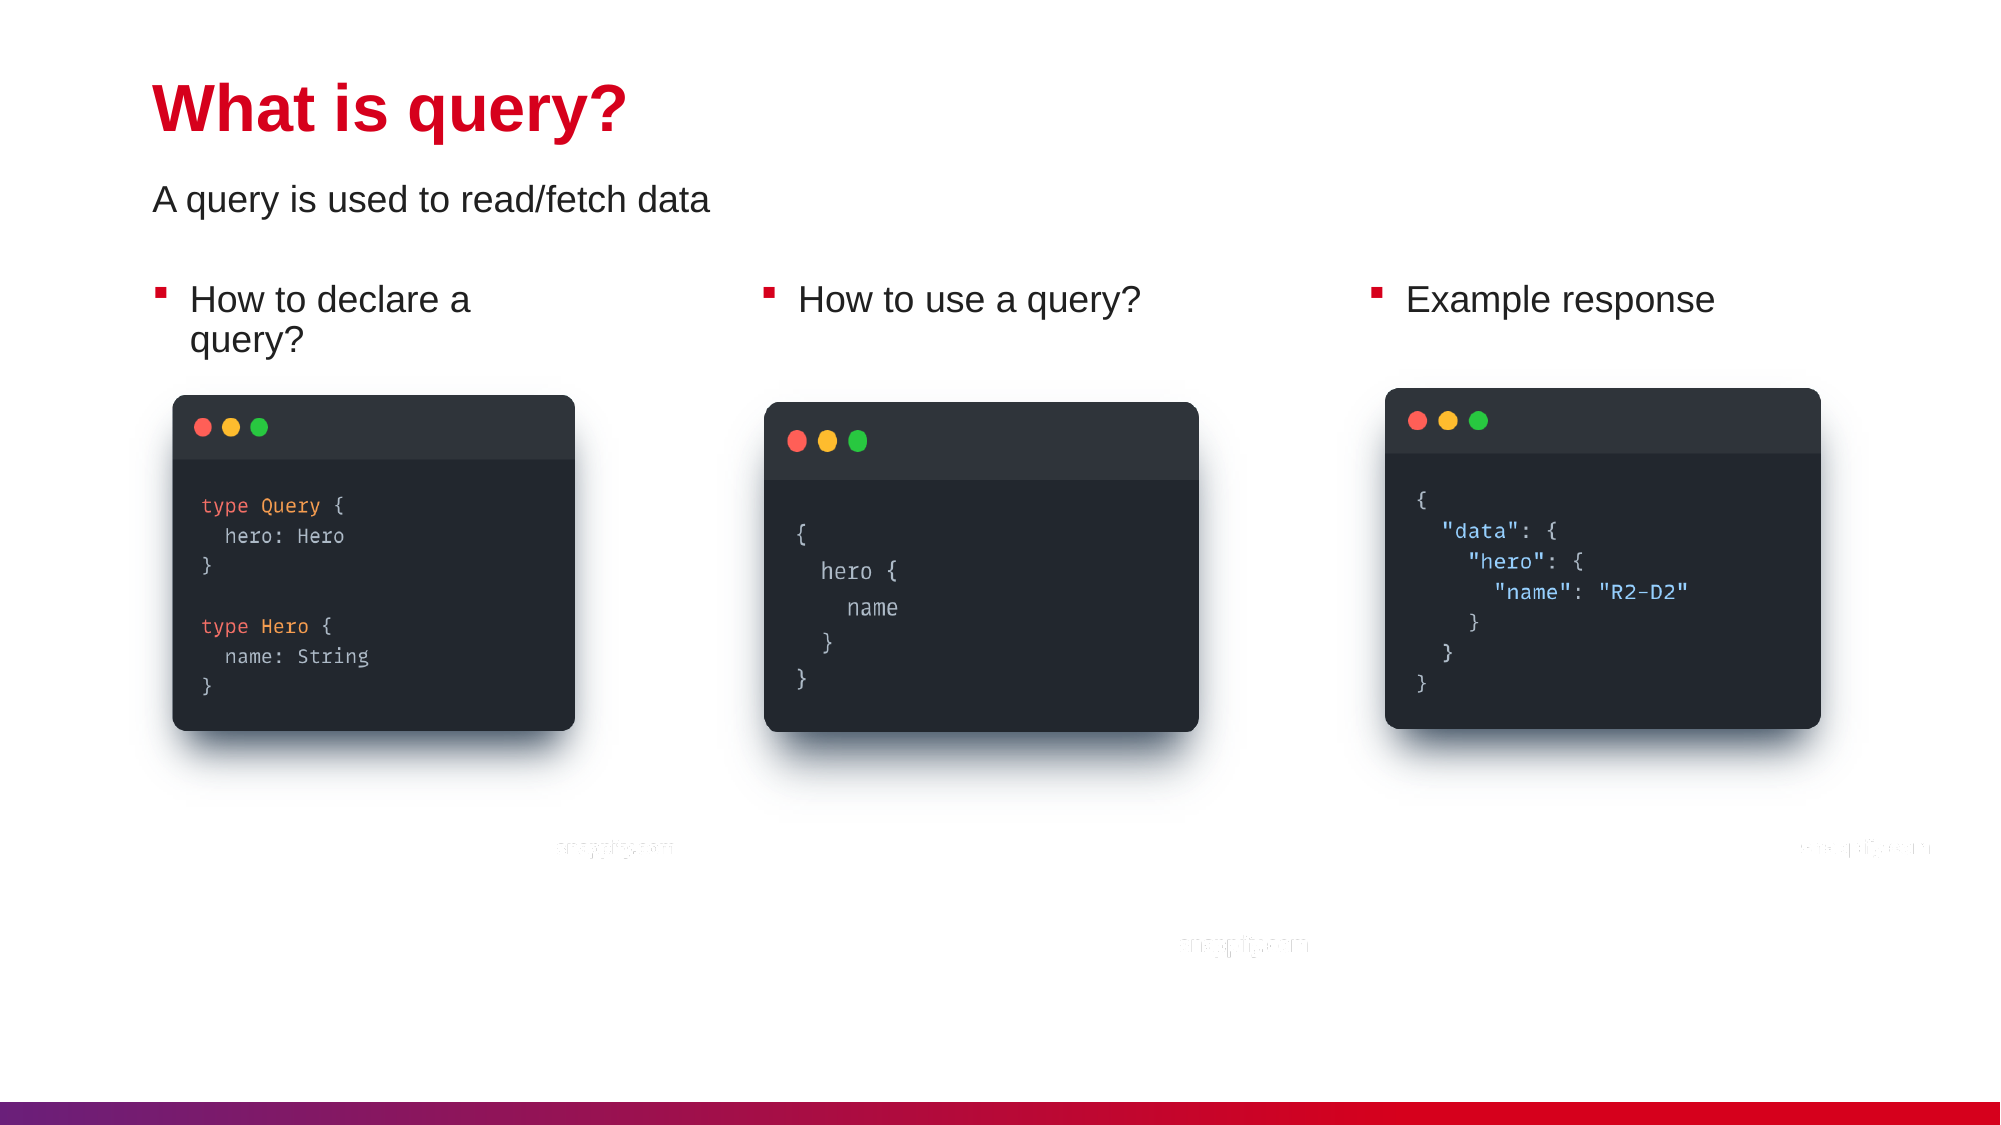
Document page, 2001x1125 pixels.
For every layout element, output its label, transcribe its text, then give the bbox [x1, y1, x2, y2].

list A query is used to read/fetch data [137, 172, 1826, 242]
title What is query? [137, 66, 1826, 155]
picture [65, 230, 1938, 976]
